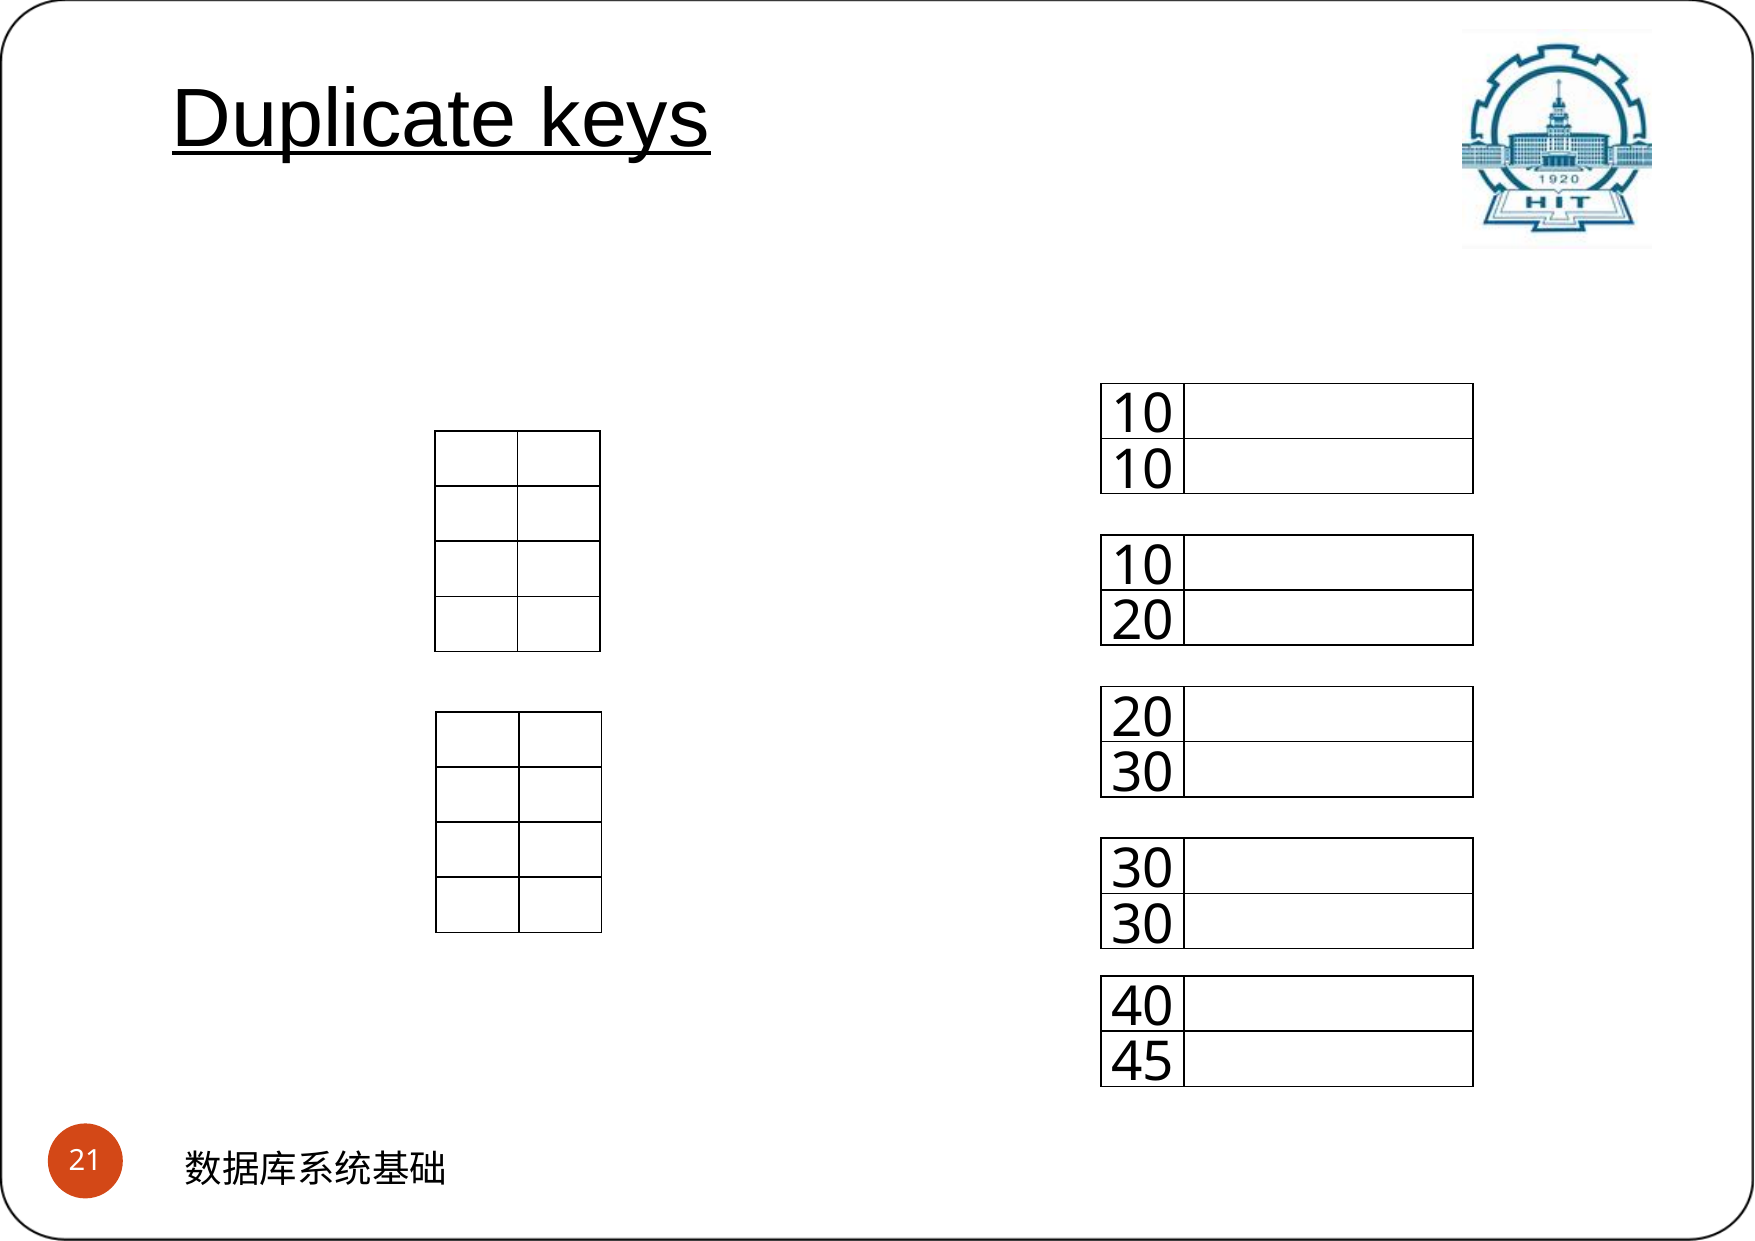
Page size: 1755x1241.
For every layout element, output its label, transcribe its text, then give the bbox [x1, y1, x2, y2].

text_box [434, 430, 601, 652]
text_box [1100, 975, 1474, 1087]
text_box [1100, 686, 1474, 798]
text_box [1100, 383, 1474, 494]
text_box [1100, 534, 1474, 646]
title Duplicate keys [171, 63, 1583, 116]
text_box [435, 711, 602, 933]
picture [0, 0, 1755, 1241]
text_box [1100, 838, 1474, 949]
